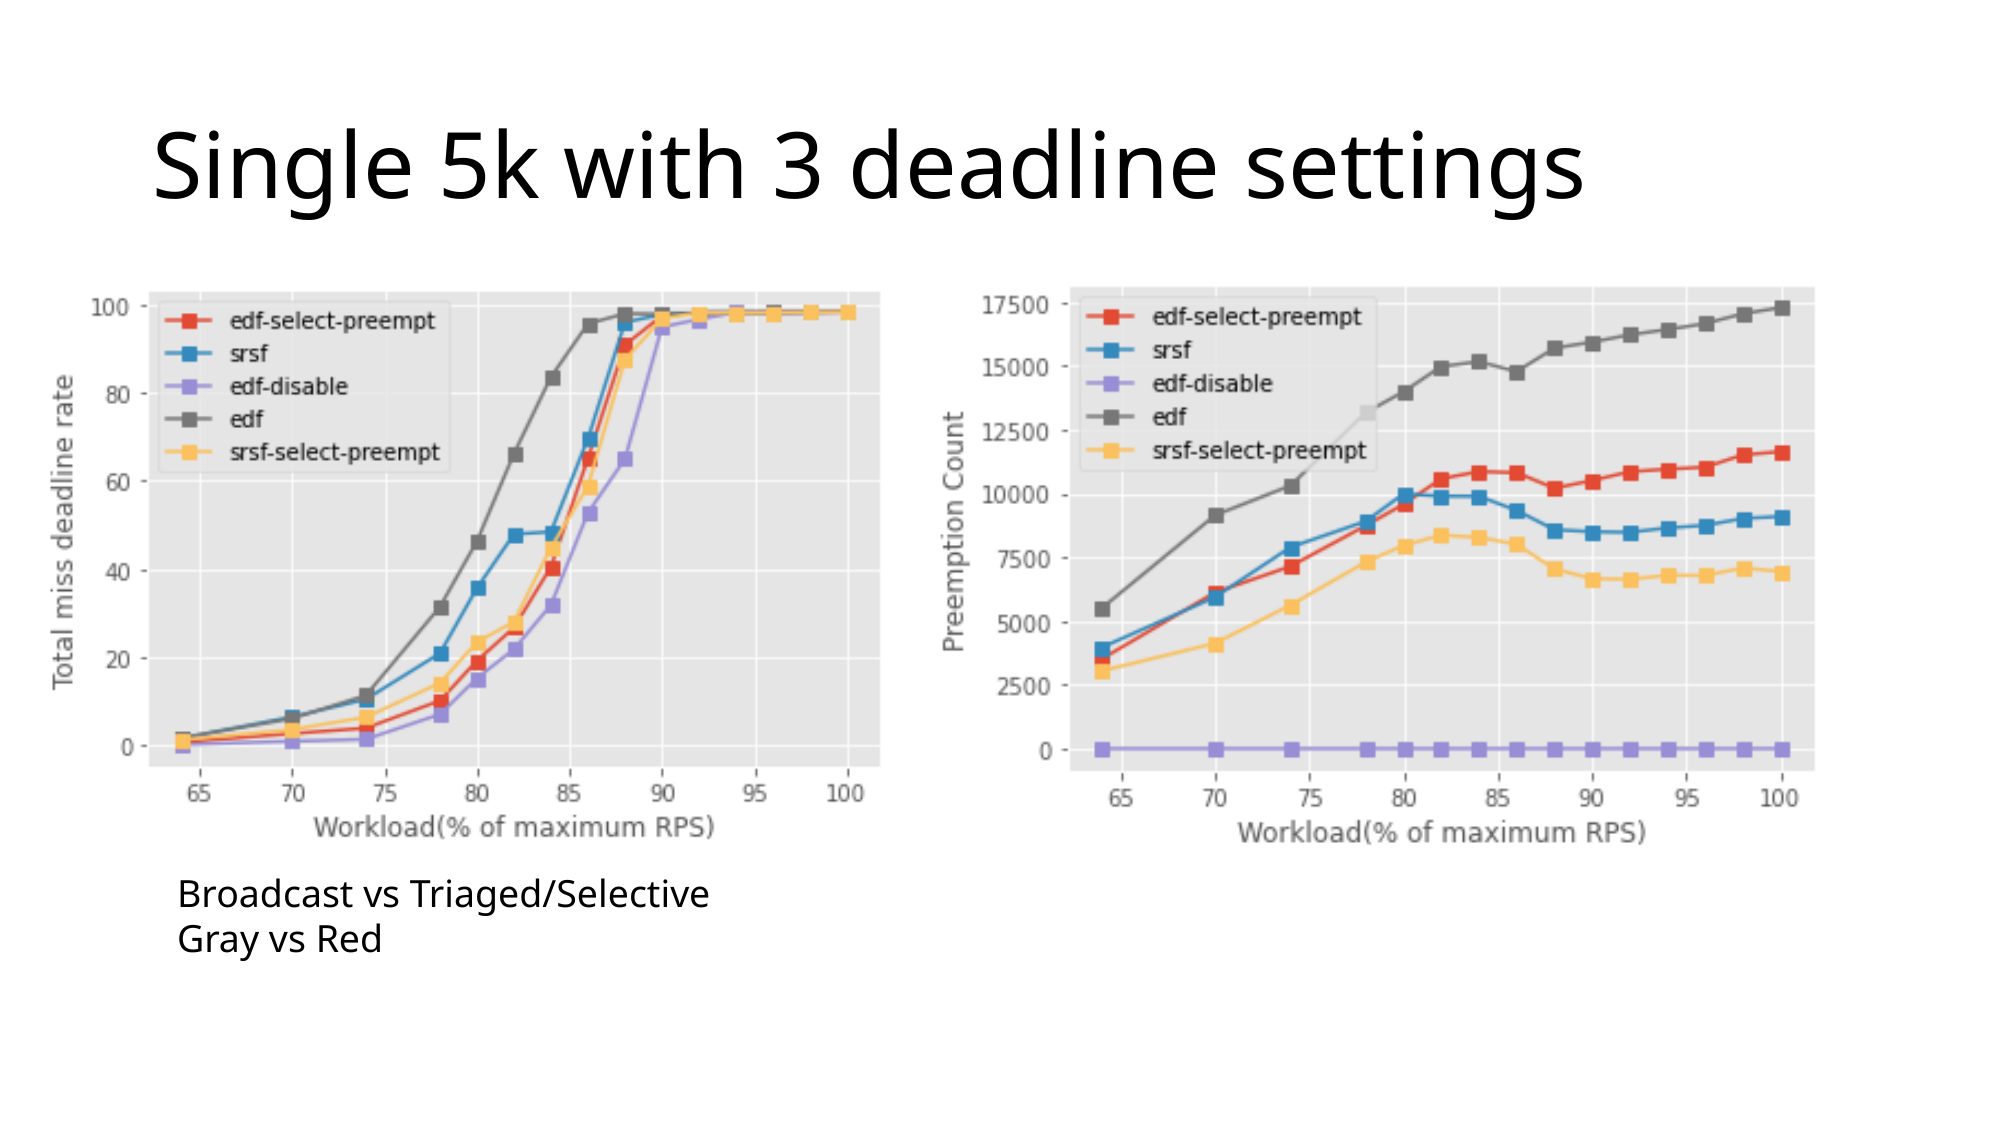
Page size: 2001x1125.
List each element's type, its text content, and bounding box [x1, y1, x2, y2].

picture [38, 277, 896, 857]
text_box Broadcast vs Triaged/Selective Gray vs Red [162, 862, 896, 967]
picture [928, 272, 1831, 863]
title Single 5k with 3 deadline settings [137, 59, 1863, 278]
